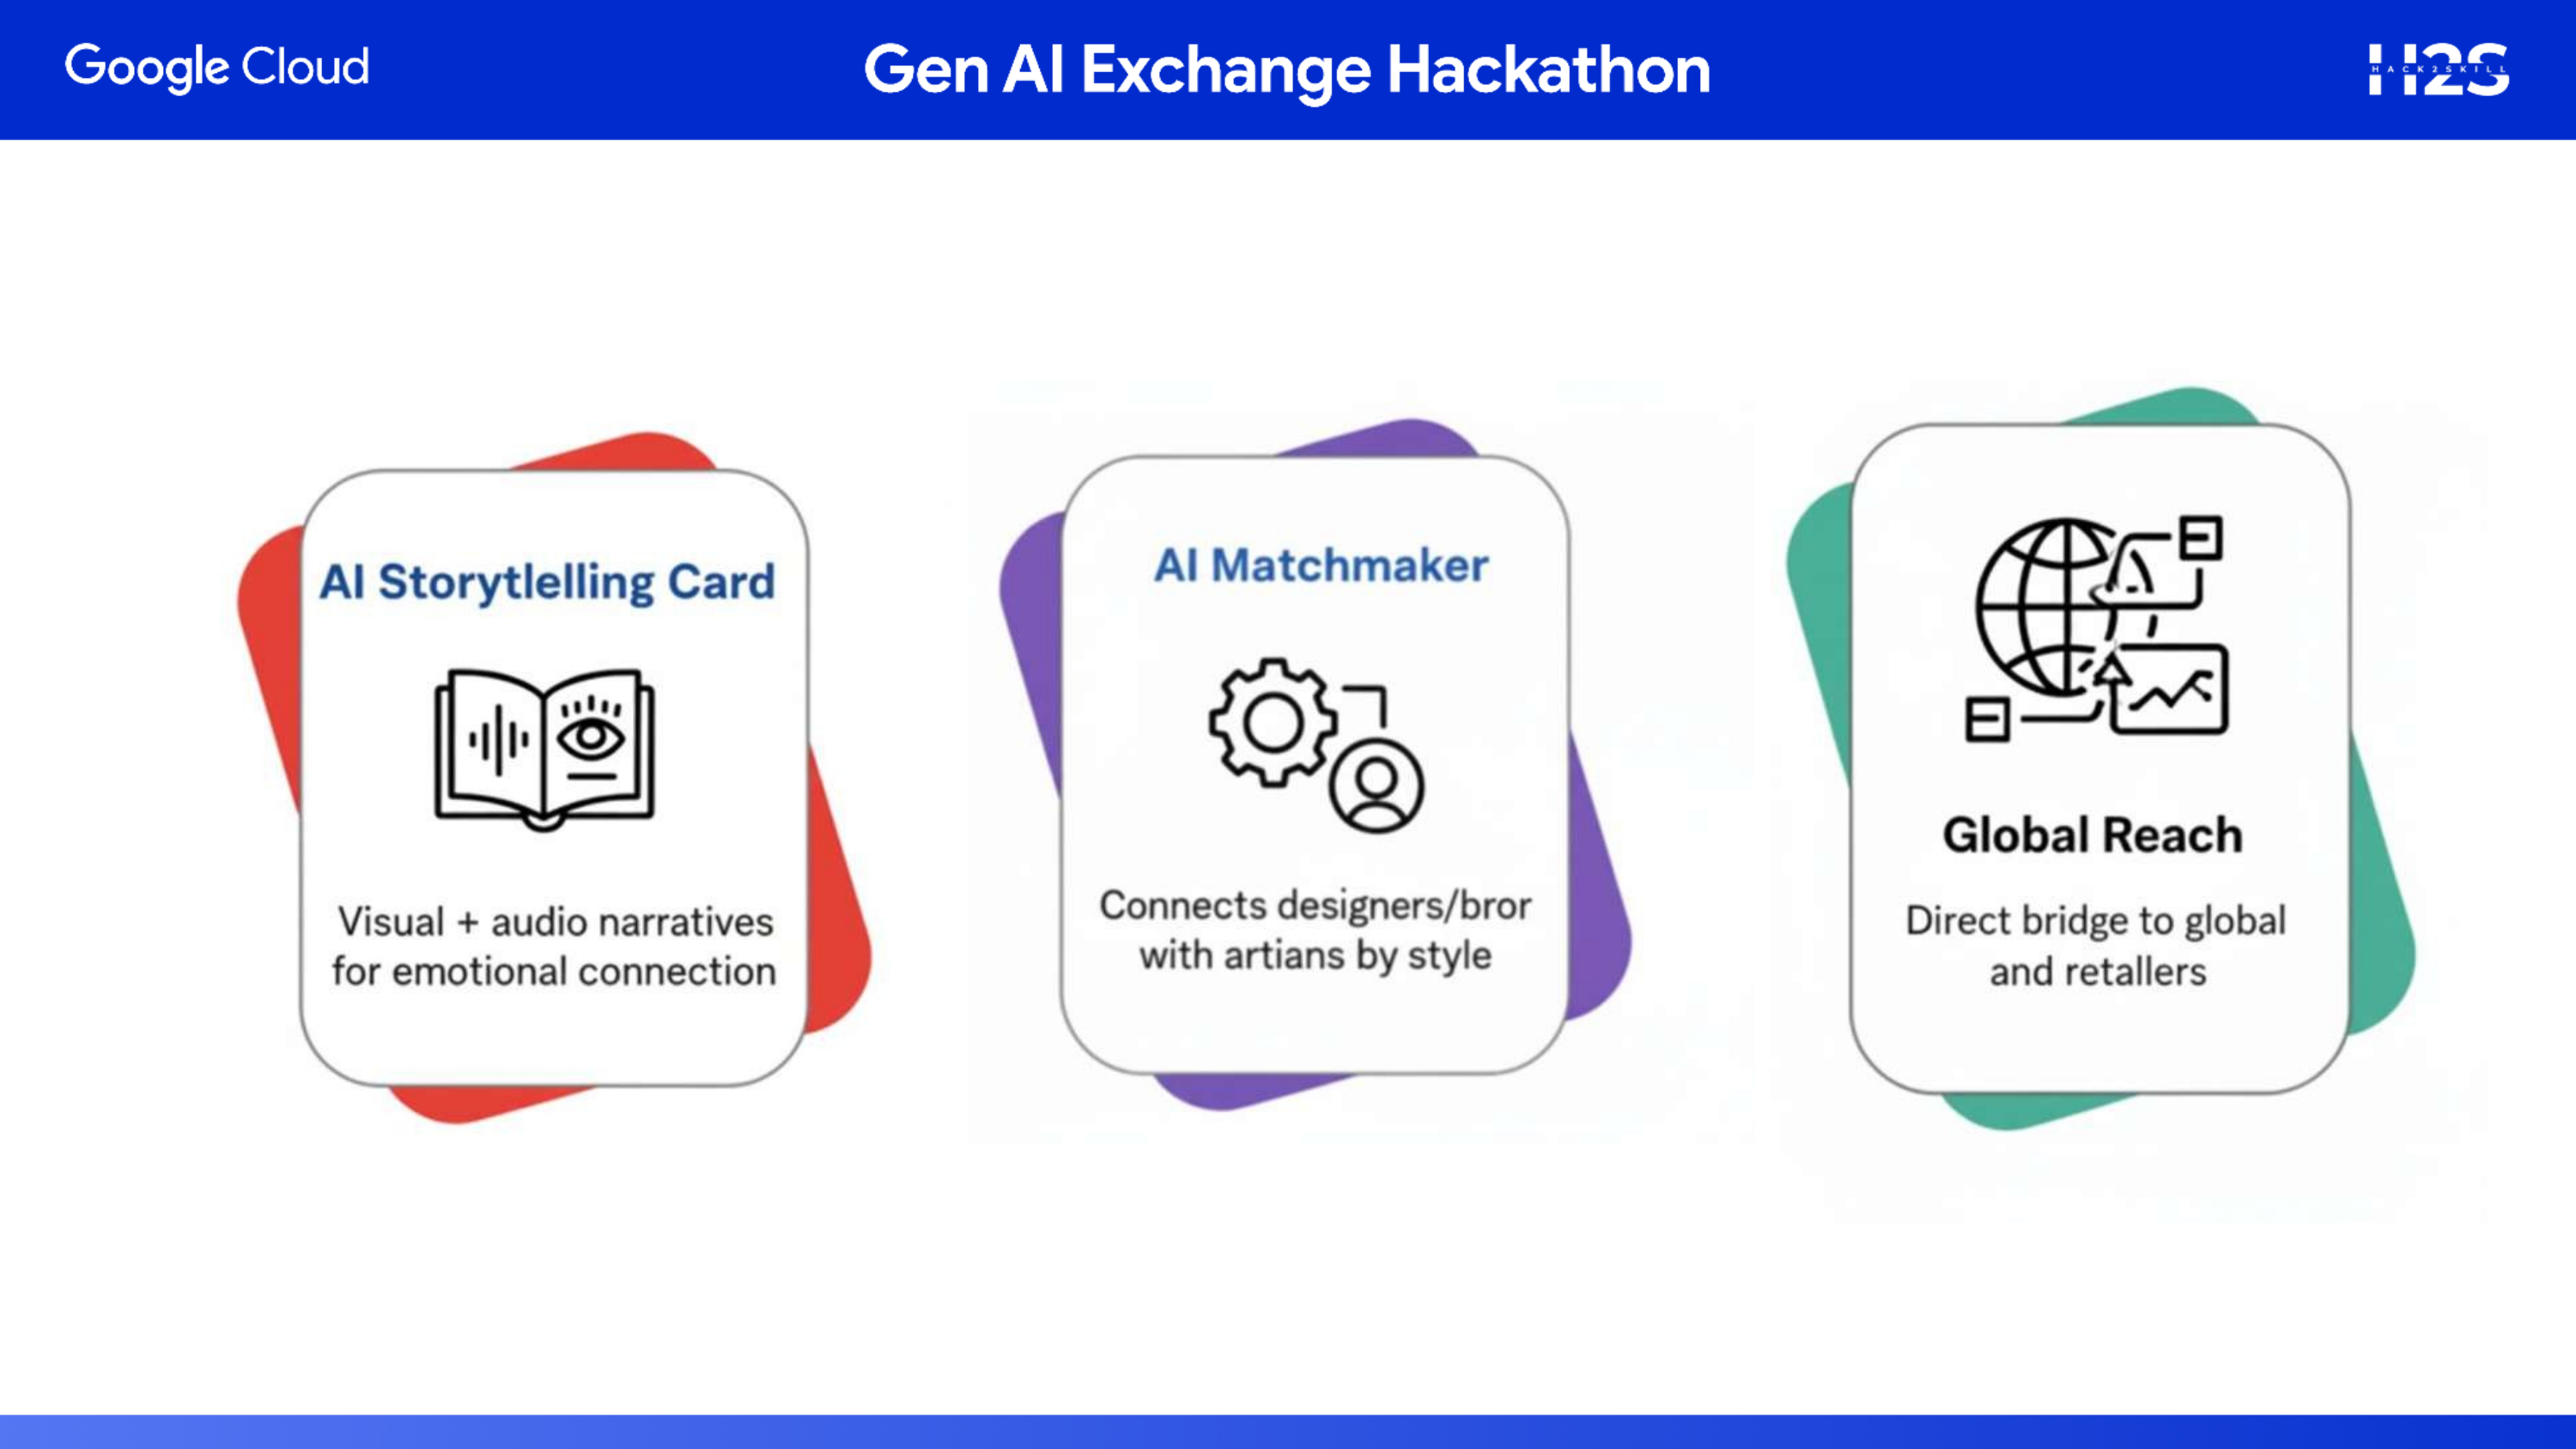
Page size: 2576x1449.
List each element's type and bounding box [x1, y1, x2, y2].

text_box [0, 0, 2576, 1449]
